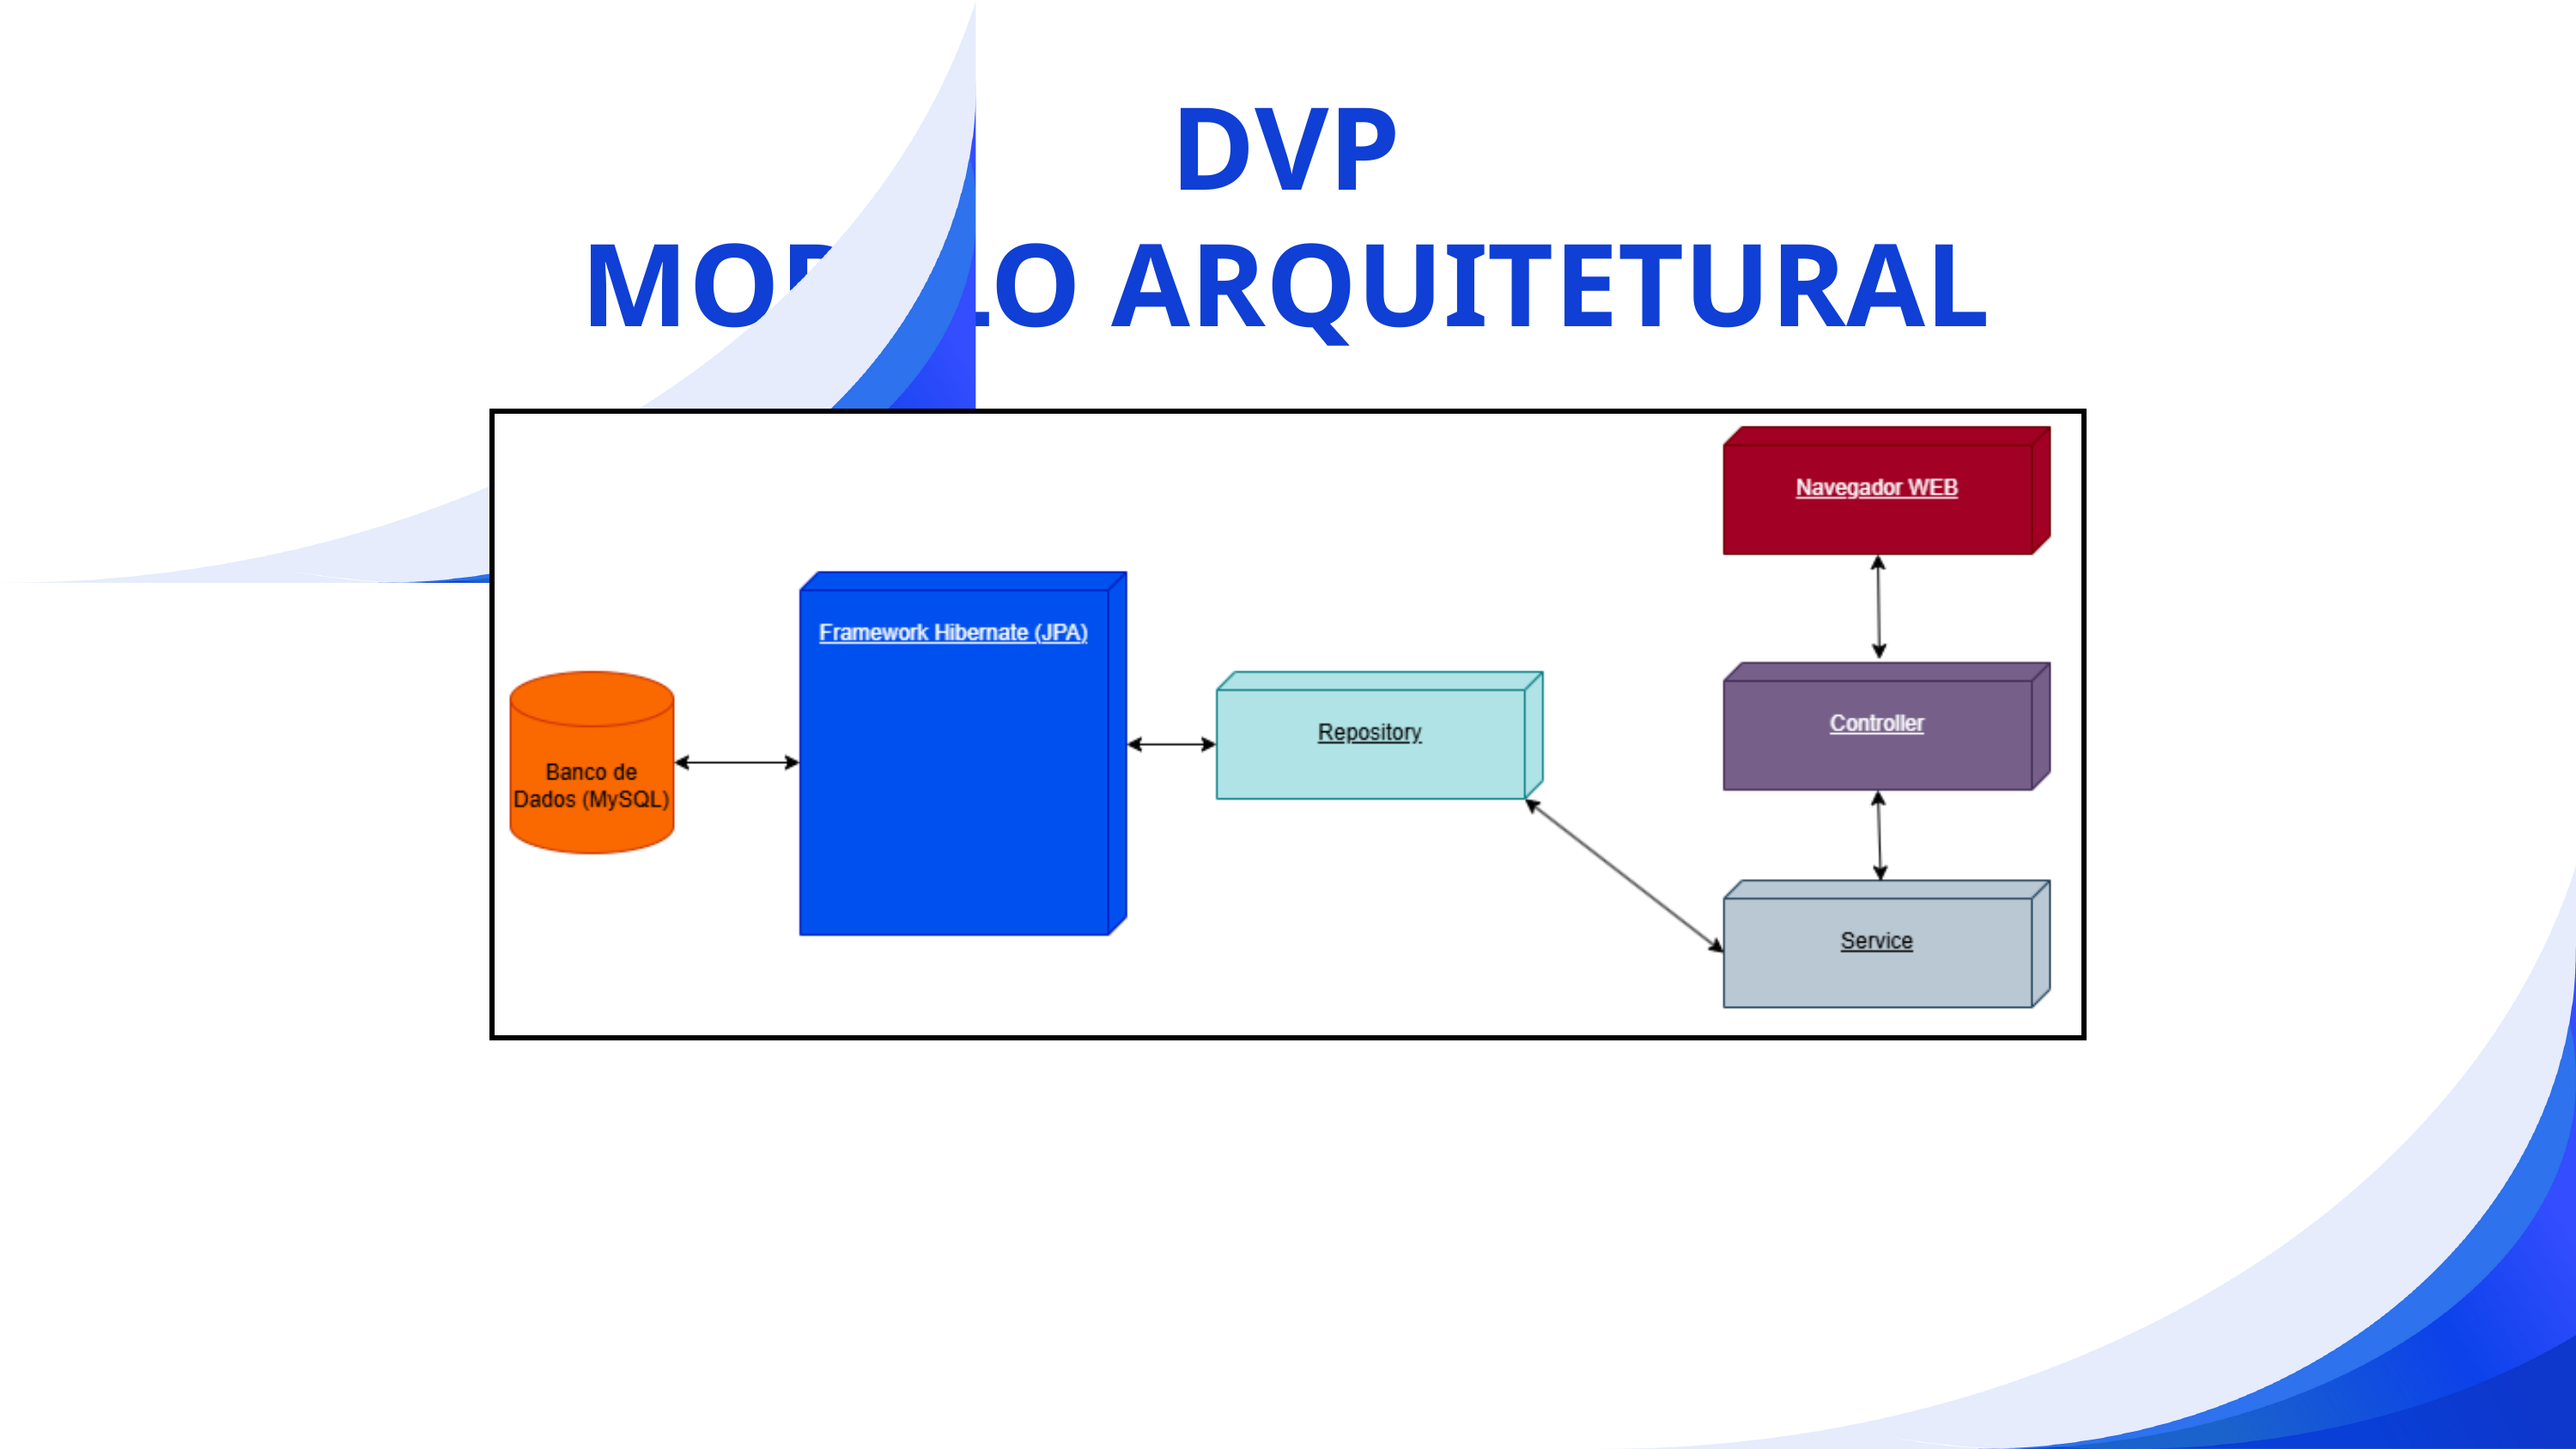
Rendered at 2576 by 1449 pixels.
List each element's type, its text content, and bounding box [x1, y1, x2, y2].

text_box [1600, 865, 2576, 1449]
text_box [0, 0, 976, 584]
text_box DVP [488, 52, 2084, 214]
text_box MODELO ARQUITETURAL [976, 214, 2084, 350]
text_box [492, 410, 2084, 1038]
